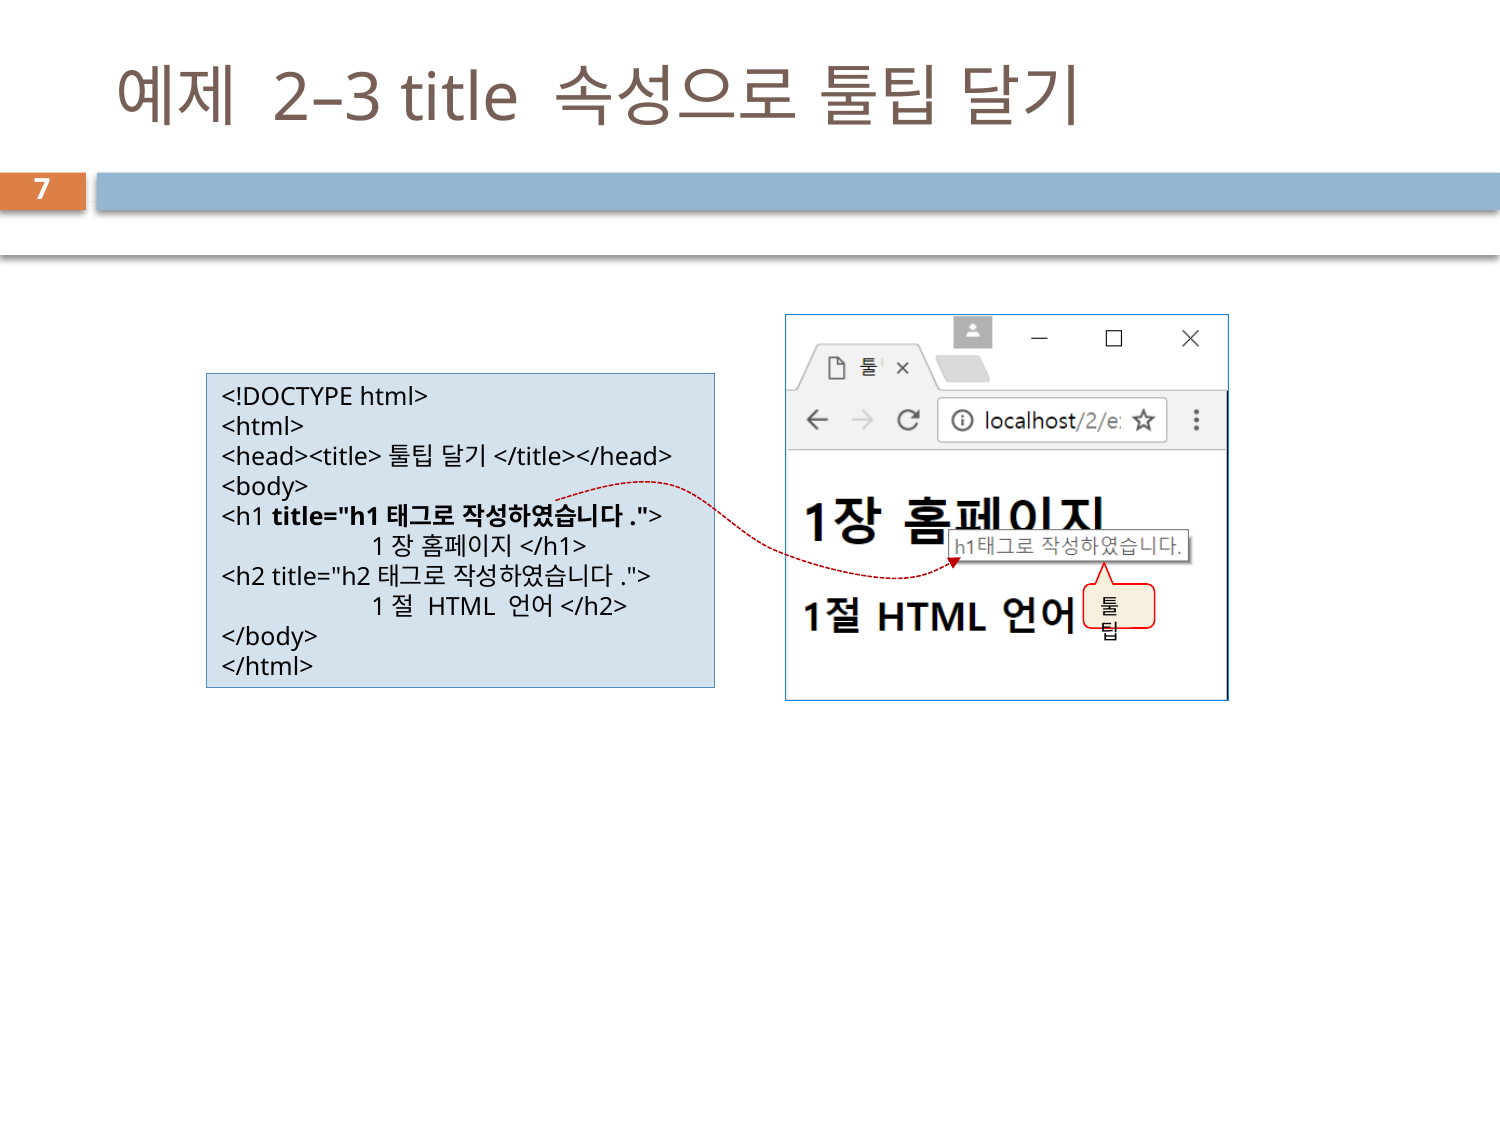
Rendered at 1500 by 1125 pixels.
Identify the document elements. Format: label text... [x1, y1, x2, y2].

title 예제 2–3 title 속성으로 툴팁 달기 [100, 37, 1438, 149]
text_box <!DOCTYPE html> <html> <head><title>툴팁 달기</title></head> <body> <h1 title="h1태그로 작성하였습니다."> 1장 홈페이지</h1> <h2 title="h2태그로 작성하였습니다."> 1절 HTML 언어</h2> </body> </html> [206, 373, 715, 688]
slide_number 7 [0, 170, 87, 211]
text_box [554, 480, 779, 554]
picture [785, 314, 1229, 701]
